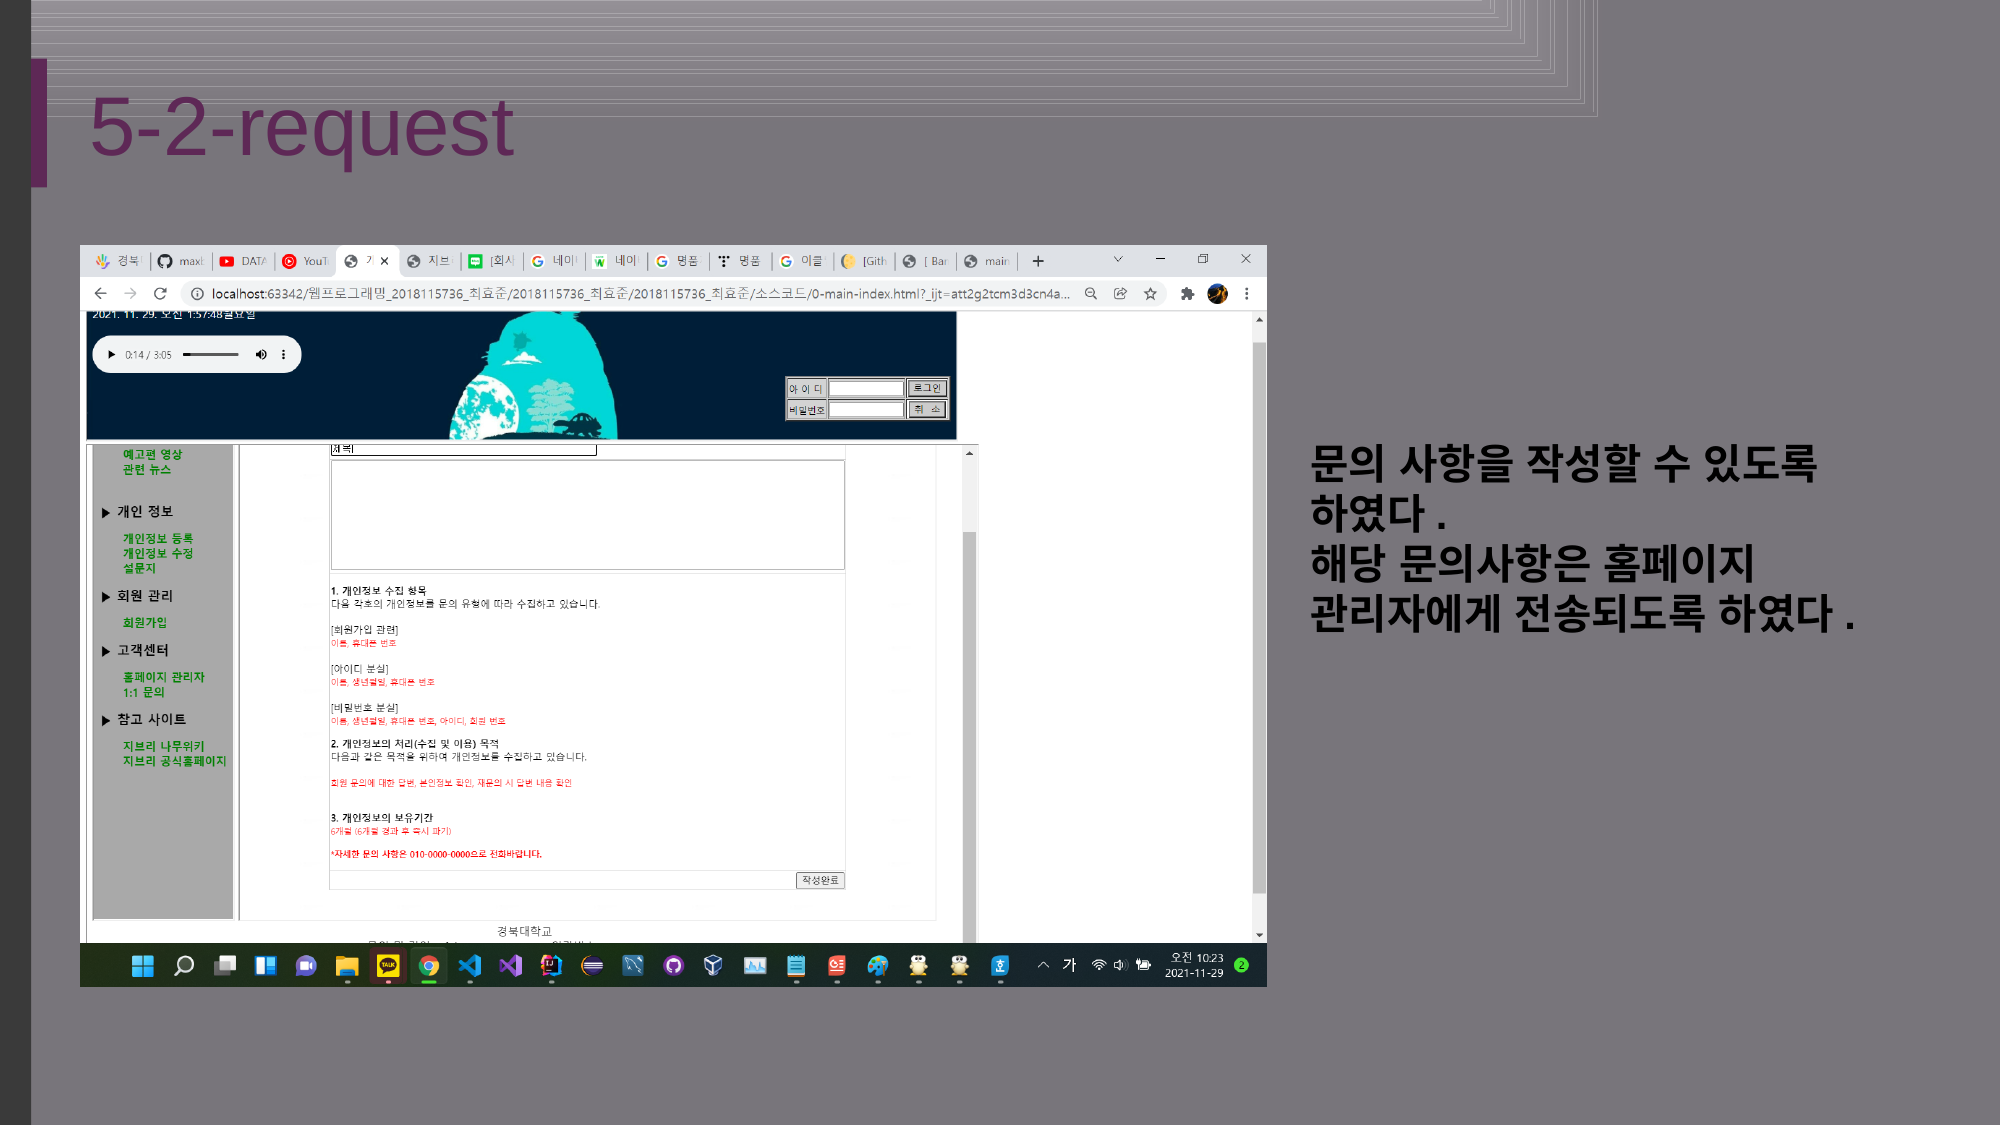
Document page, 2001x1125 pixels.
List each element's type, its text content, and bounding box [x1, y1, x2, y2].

text_box 문의 사항을 작성할 수 있도록 하였다. 해당 문의사항은 홈페이지 관리자에게 전송되도록 하였다. [1295, 430, 1916, 696]
picture [80, 245, 1267, 987]
title 5-2-request [74, 45, 1500, 200]
